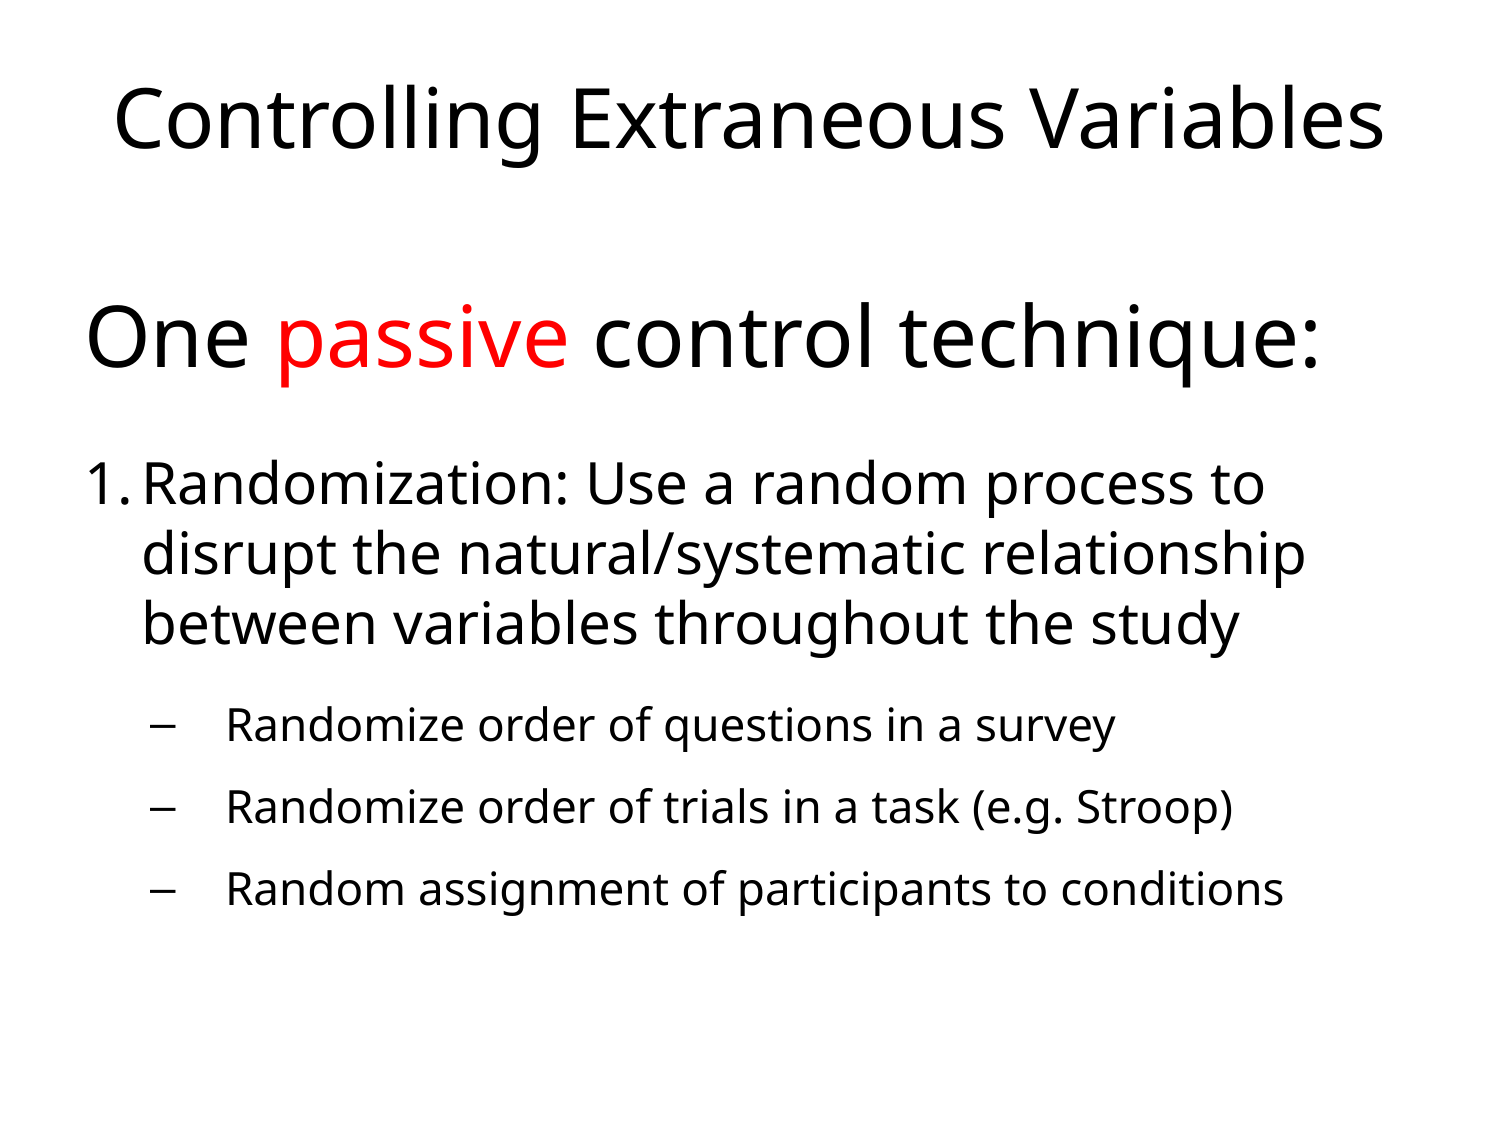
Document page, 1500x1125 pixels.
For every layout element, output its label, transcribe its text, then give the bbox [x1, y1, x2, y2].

title Controlling Extraneous Variables [75, 2, 1425, 228]
list One passive control technique: Randomization: Use a random process to disrupt the natural/systematic relationship between variables throughout the study Randomize order of questions in a survey Randomize order of trials in a task (e.g. Stroop) Random assignment of participants to conditions [69, 254, 1453, 1045]
